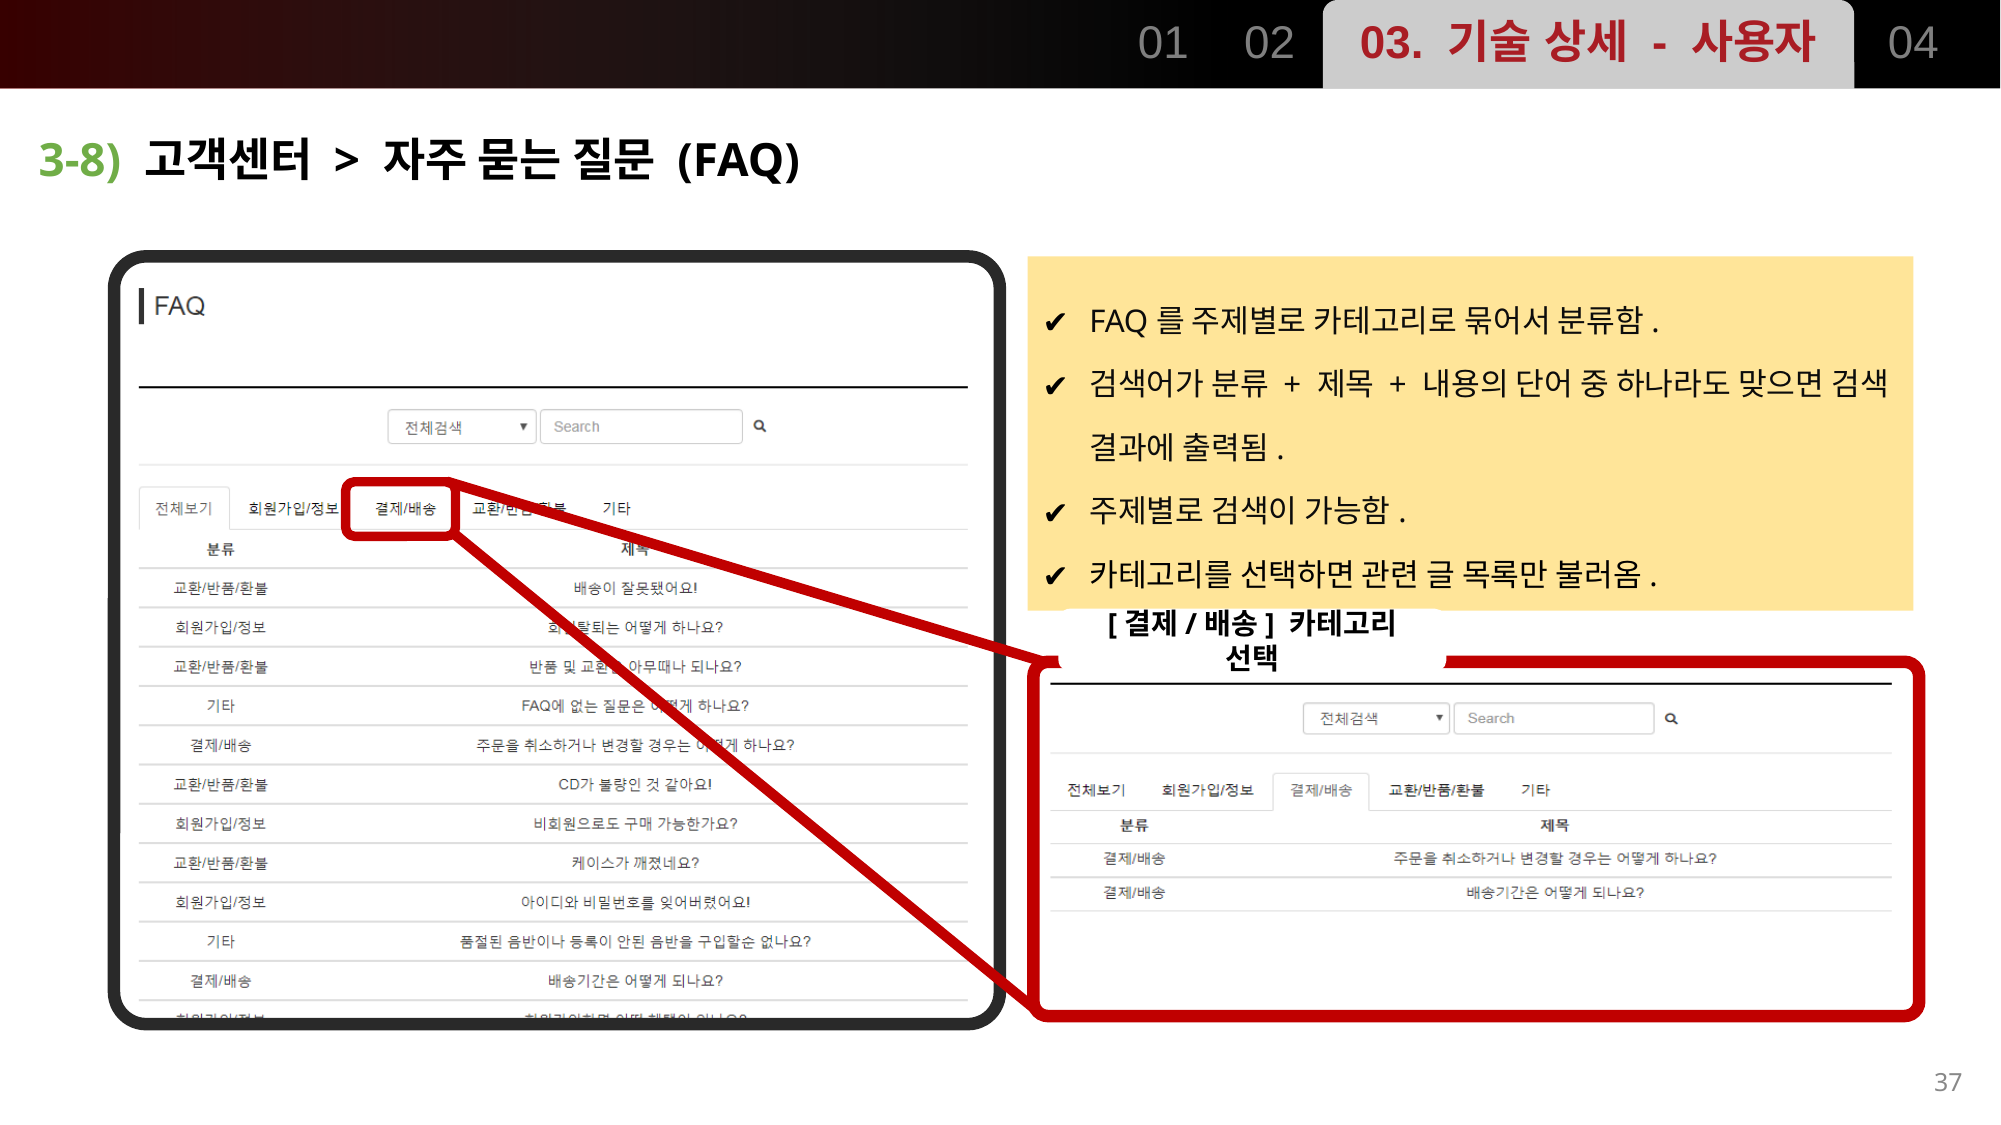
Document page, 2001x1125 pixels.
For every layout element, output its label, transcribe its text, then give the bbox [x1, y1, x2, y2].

list 3-8) 고객센터 > 자주 묻는 질문 (FAQ) [23, 129, 888, 201]
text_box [451, 668, 1044, 1017]
text_box 04 [1860, 0, 1967, 89]
picture [113, 256, 1001, 1025]
text_box FAQ를 주제별로 카테고리로 묶어서 분류함. 검색어가 분류 + 제목 + 내용의 단어 중 하나라도 맞으면 검색 결과에 출력됨. 주제별로 검색이 가능함. 카테고리를 선택하면 관련 글 목록만 불러옴. [1027, 256, 1914, 611]
text_box 03. 기술 상세 - 사용자 [1322, 0, 1855, 89]
picture [1044, 661, 1920, 1017]
text_box 02 [1216, 0, 1322, 89]
text_box [결제/배송] 카테고리 선택 [1060, 610, 1445, 660]
slide_number 36 [1527, 1053, 1978, 1114]
text_box 01 [1110, 0, 1216, 89]
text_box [446, 481, 1044, 662]
